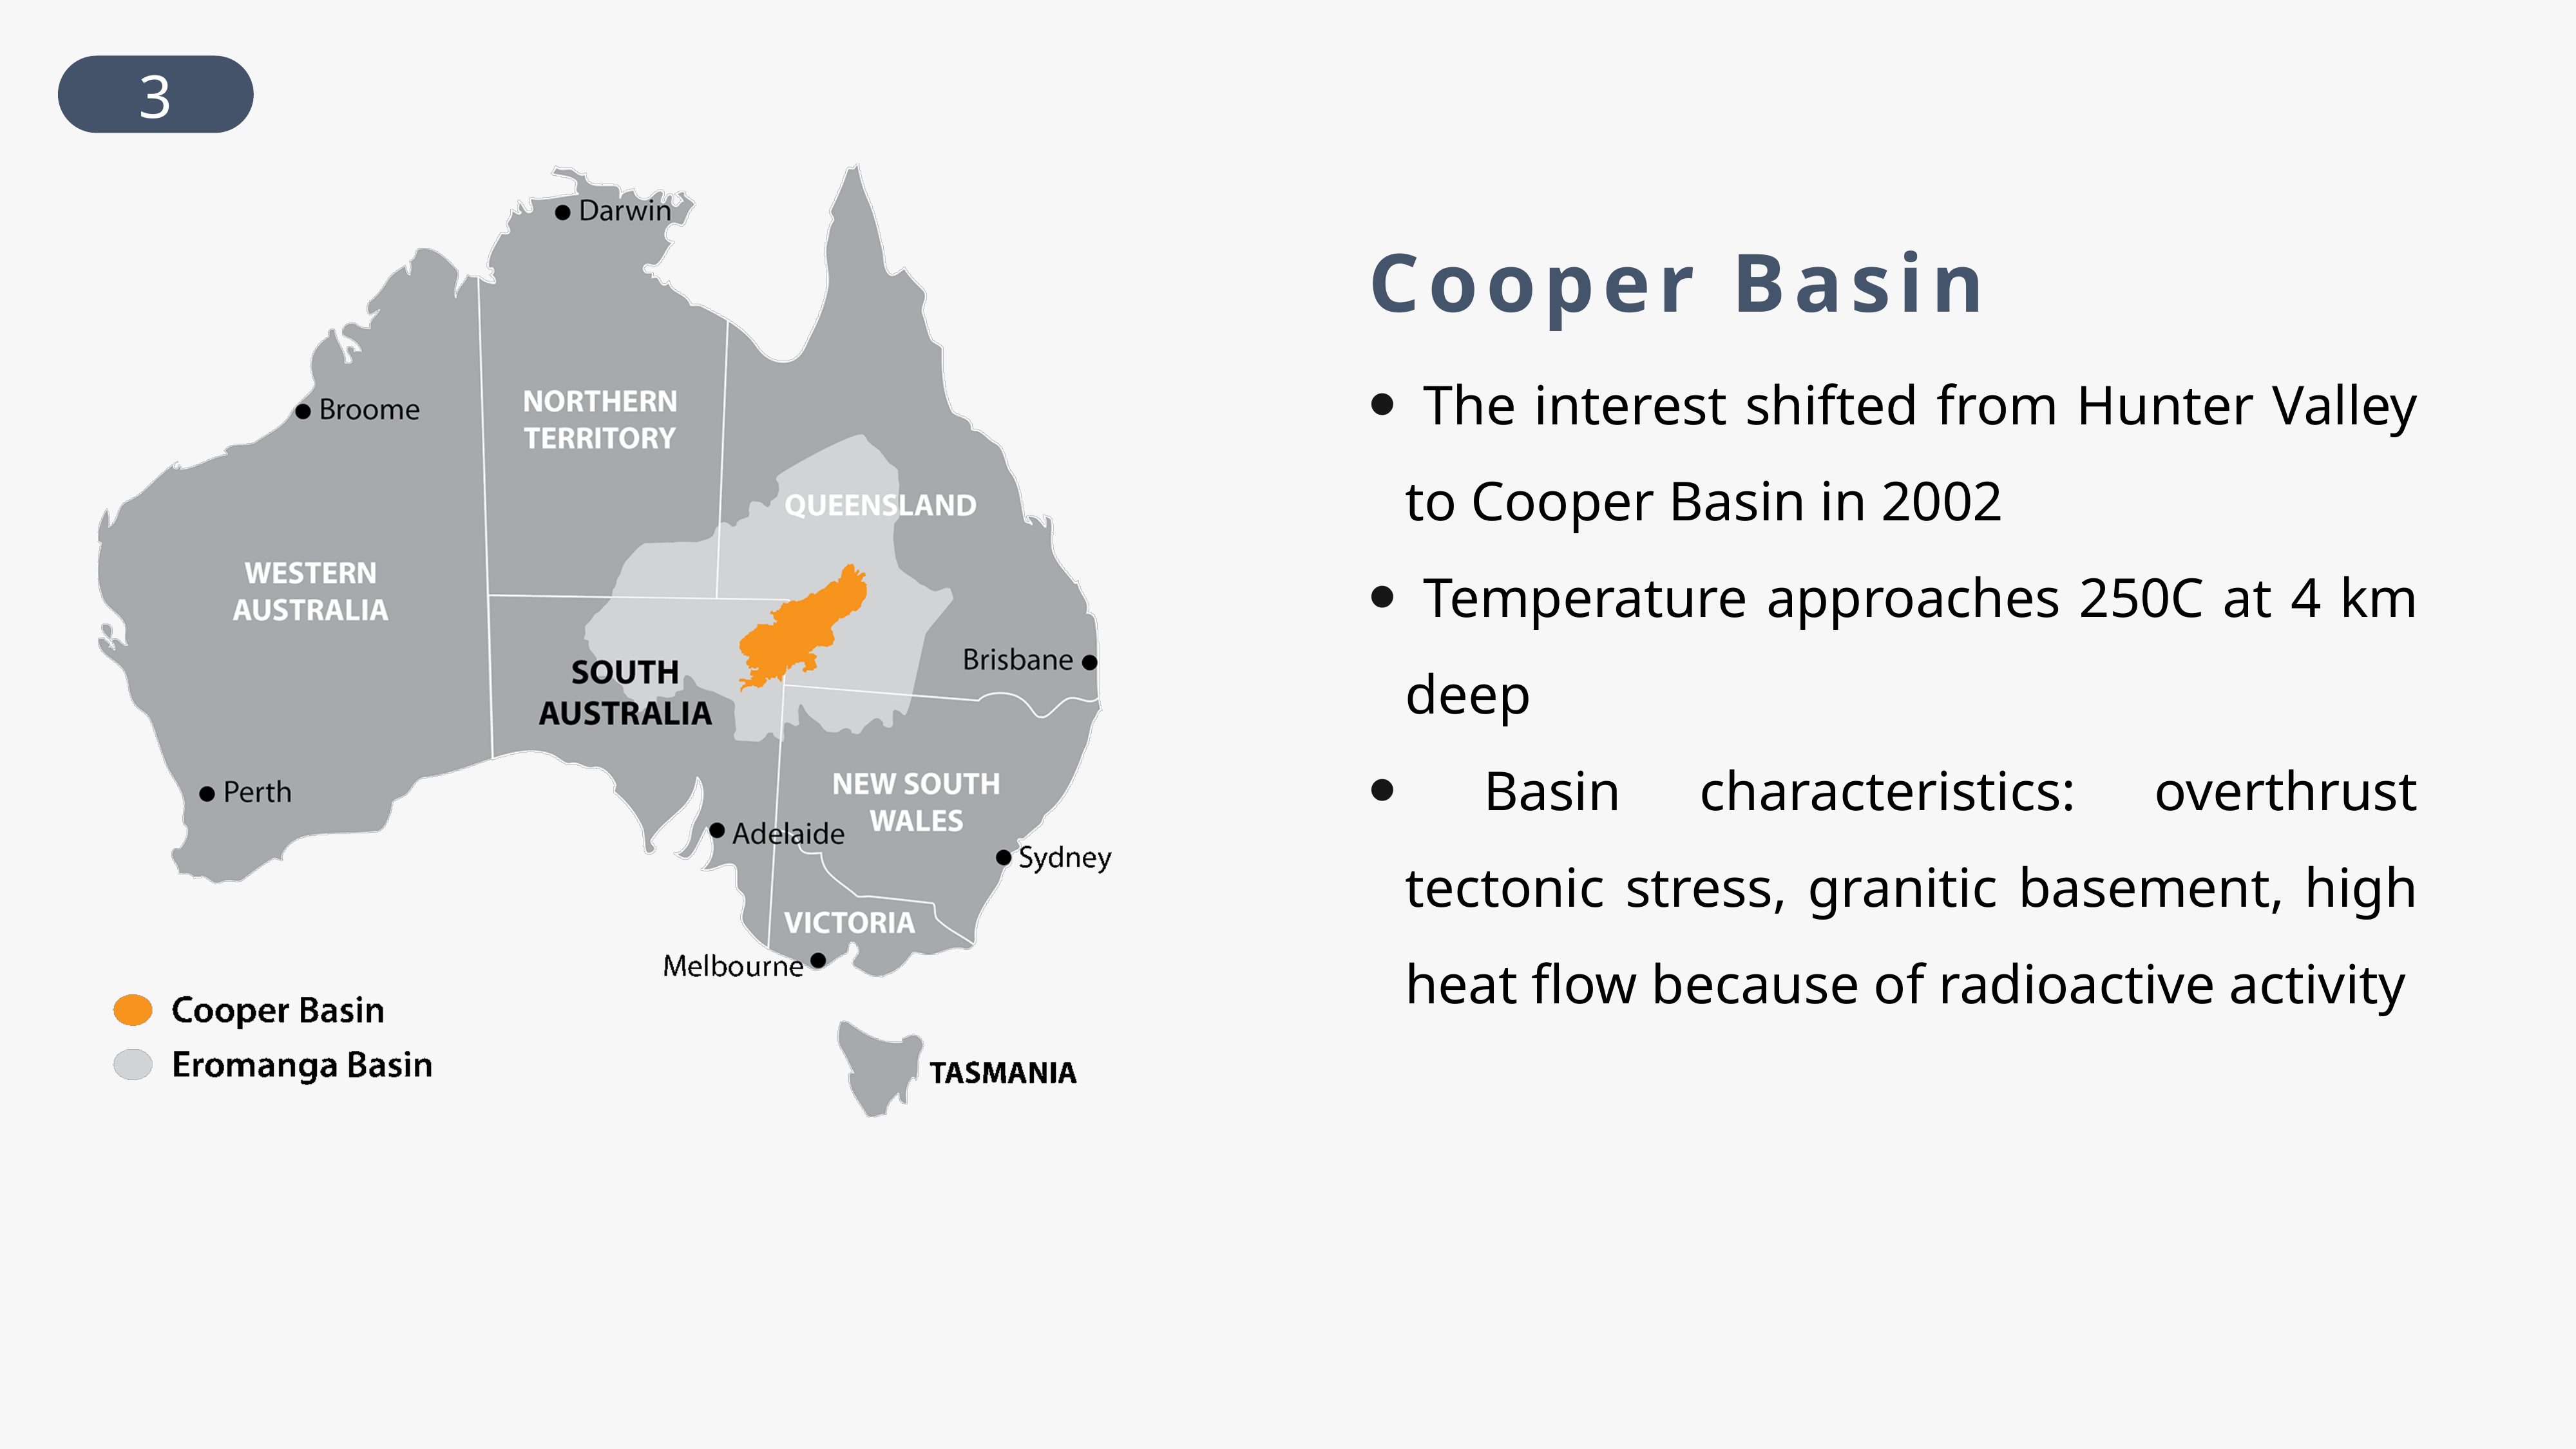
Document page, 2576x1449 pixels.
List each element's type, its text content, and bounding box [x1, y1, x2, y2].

text_box 3 [57, 55, 254, 133]
text_box Cooper Basin [1359, 226, 2479, 333]
text_box [21, 24, 291, 185]
picture [97, 163, 1112, 1118]
text_box The interest shifted from Hunter Valley to Cooper Basin in 2002 Temperature approaches 250C at 4 km deep Basin characteristics: overthrust tectonic stress, granitic basement, high heat flow because of radioactive activity [1359, 334, 2429, 1019]
